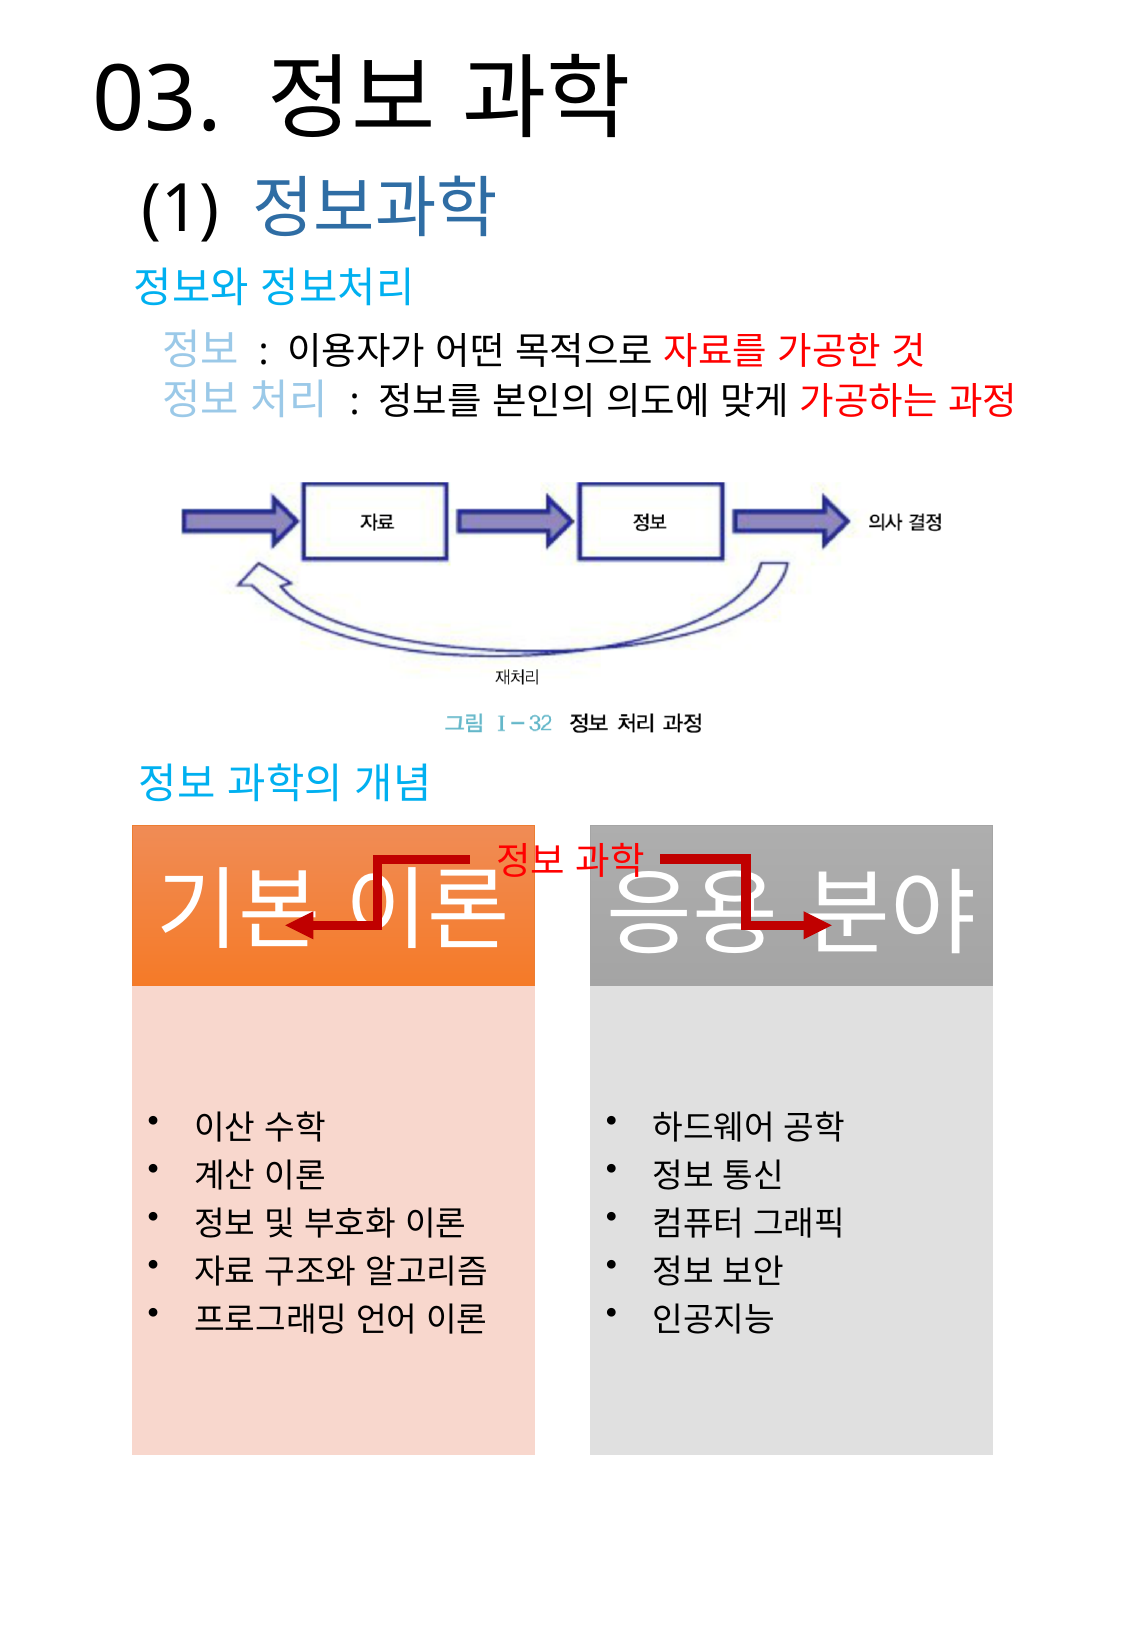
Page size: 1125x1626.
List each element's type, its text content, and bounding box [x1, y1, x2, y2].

text_box 정보 과학의 개념 [123, 749, 447, 814]
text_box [671, 859, 832, 926]
text_box 정보 : 이용자가 어떤 목적으로 자료를 가공한 것 정보 처리 : 정보를 본인의 의도에 맞게 가공하는 과정 [147, 315, 1033, 431]
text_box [285, 859, 470, 926]
text_box (1) 정보과학 [126, 157, 514, 253]
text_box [132, 814, 993, 1466]
picture [166, 477, 959, 735]
title 03. 정보 과학 [77, 27, 1048, 174]
text_box 정보와 정보처리 [119, 253, 431, 319]
